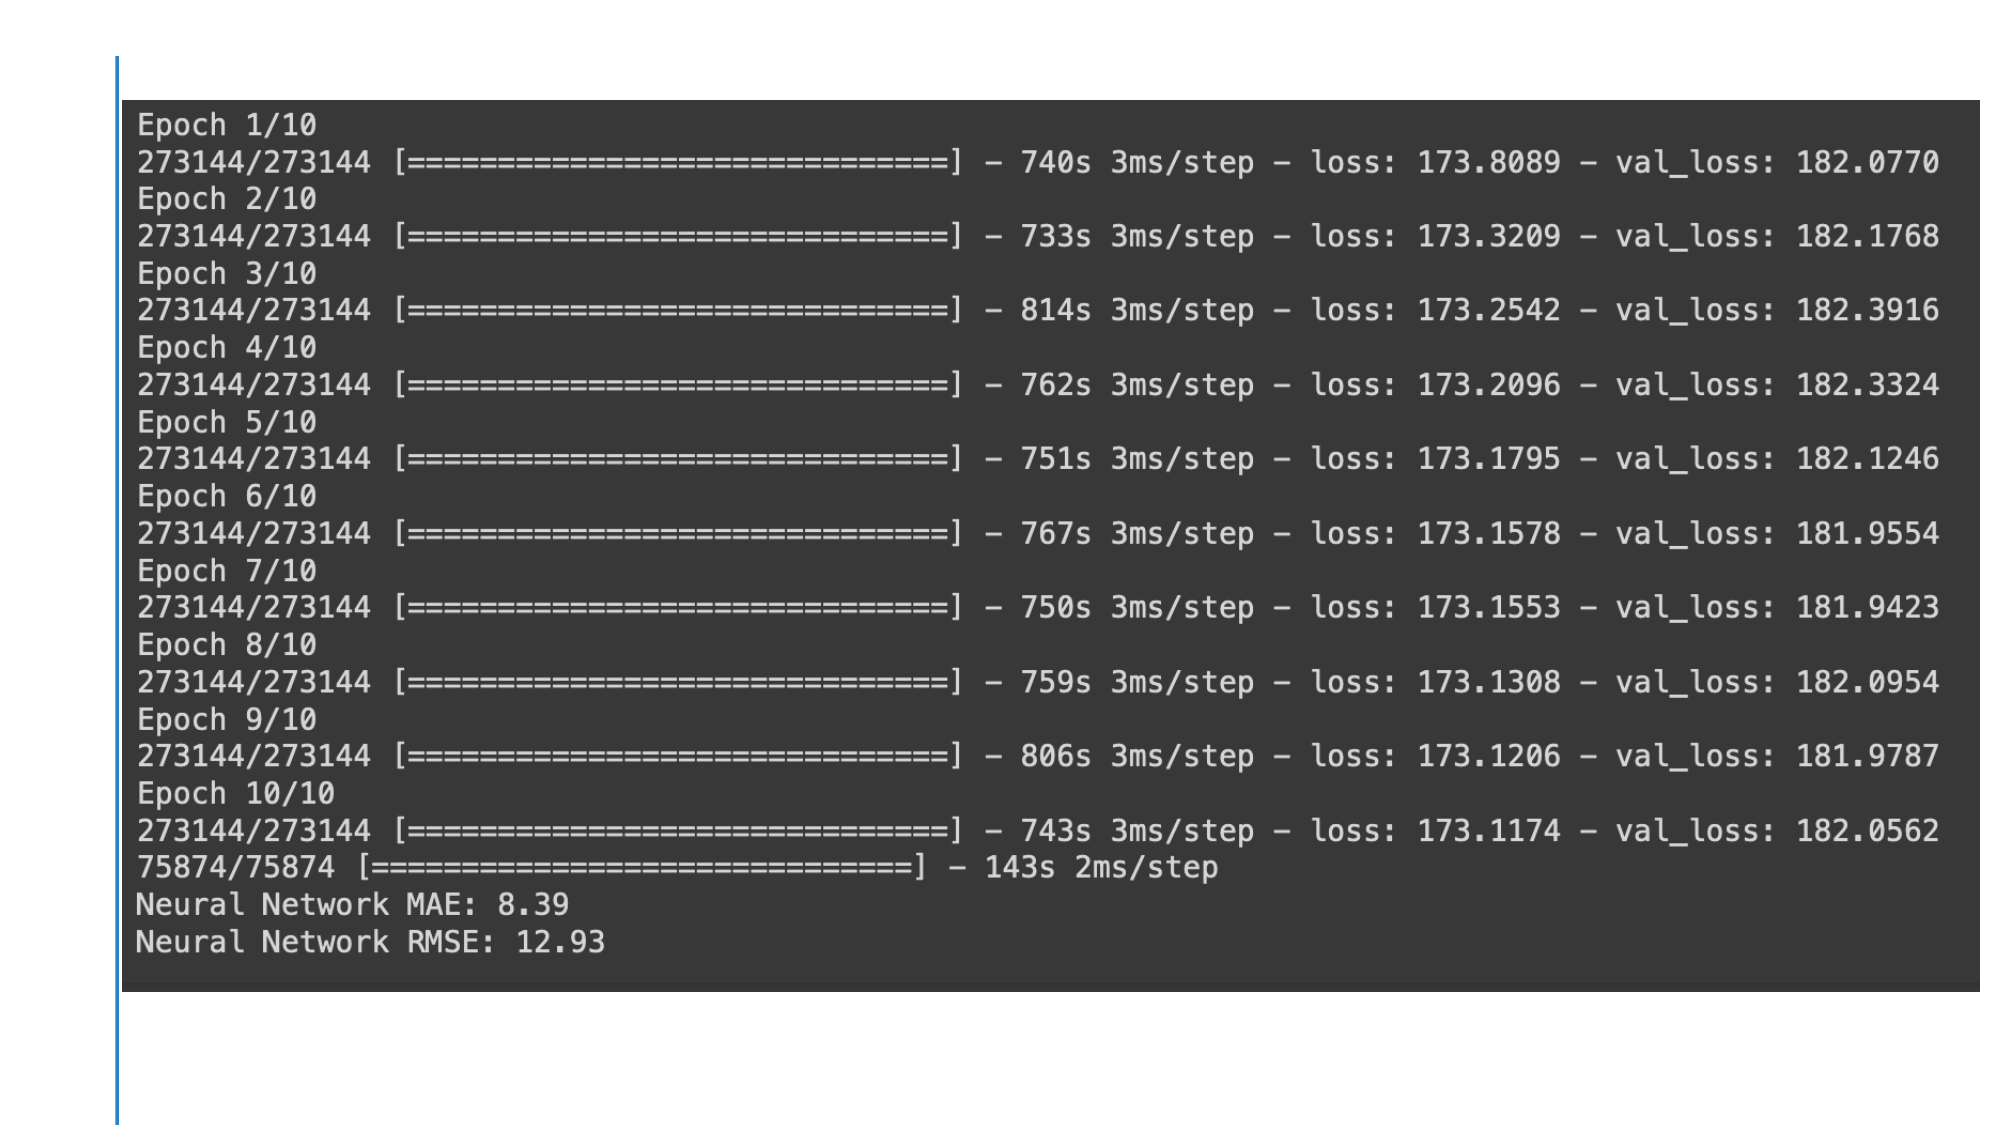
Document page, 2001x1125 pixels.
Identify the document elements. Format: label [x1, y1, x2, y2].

picture [122, 100, 1980, 992]
